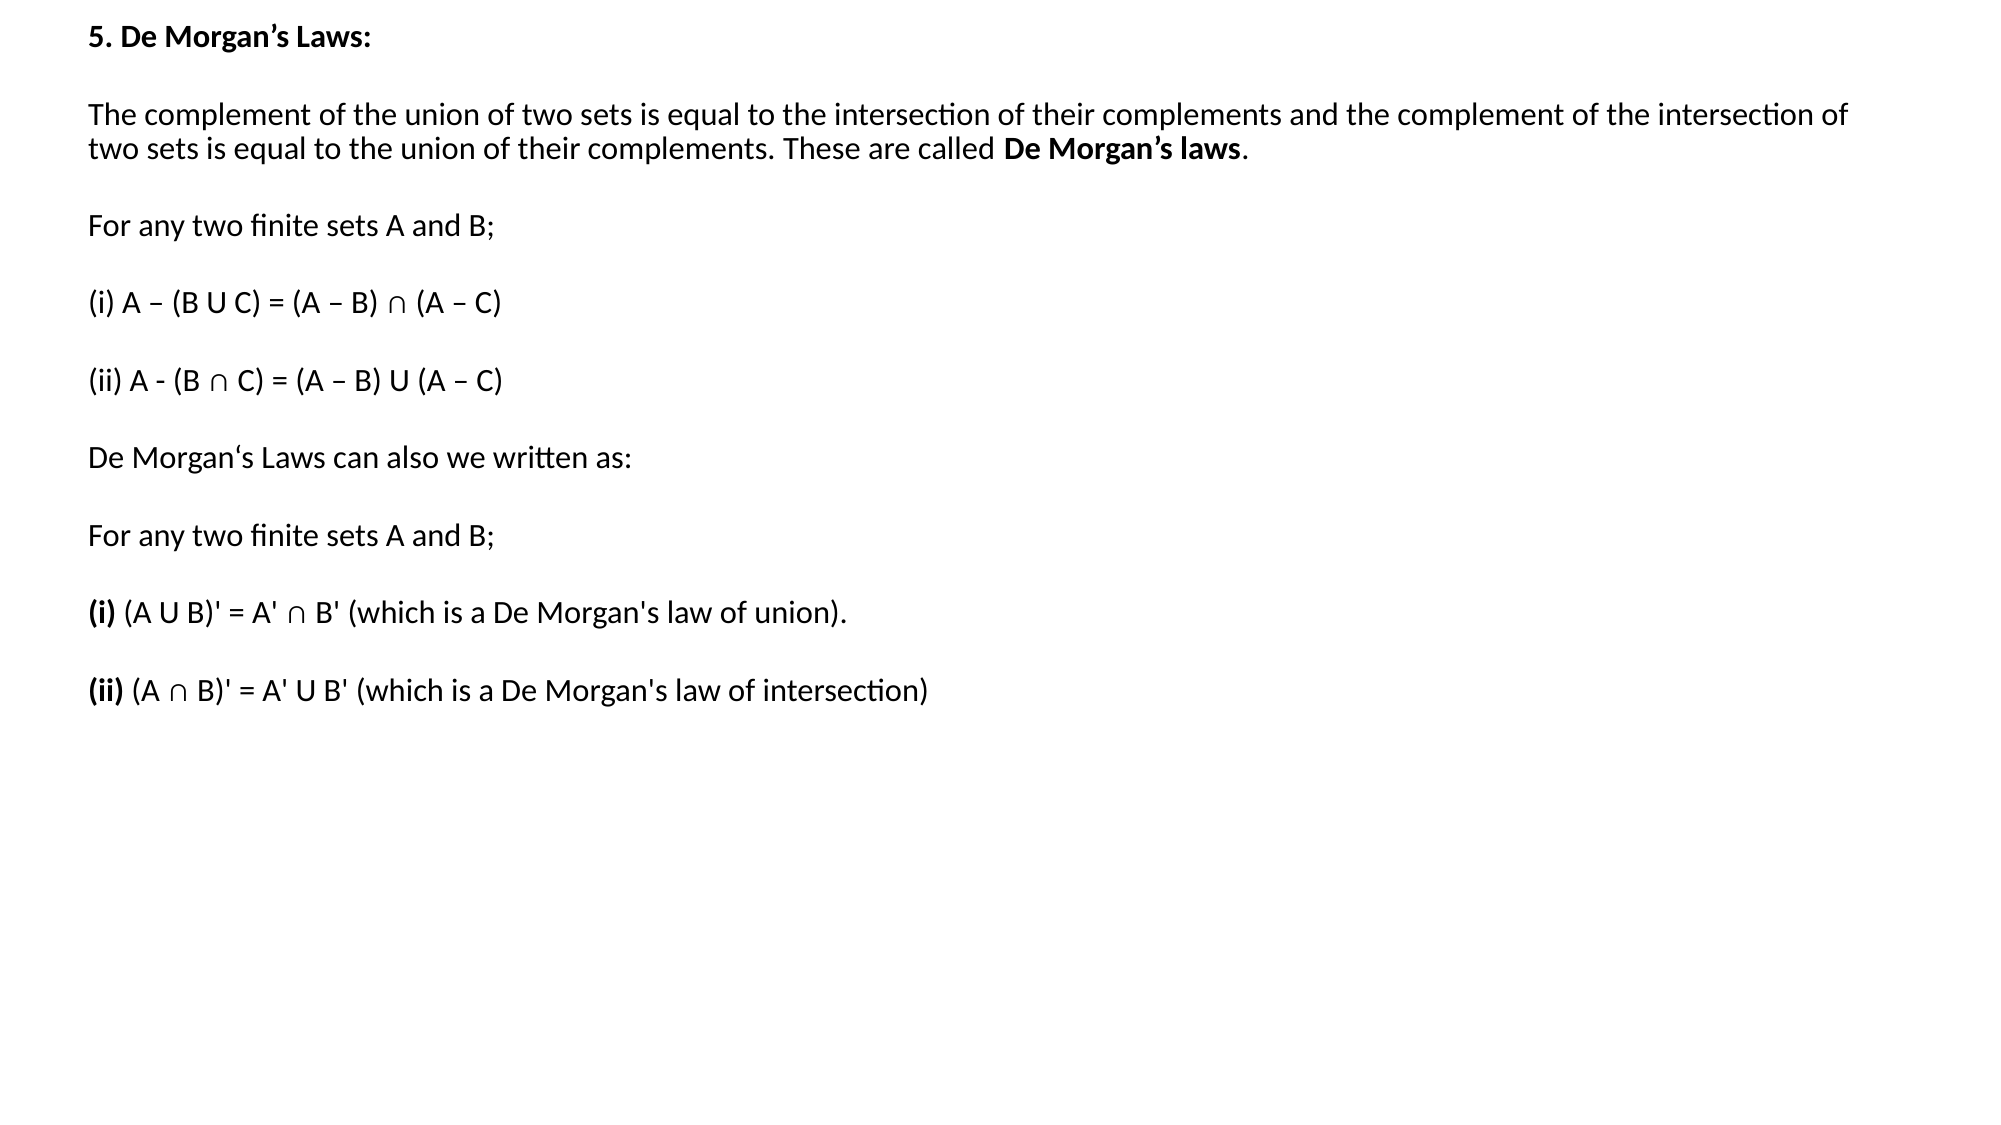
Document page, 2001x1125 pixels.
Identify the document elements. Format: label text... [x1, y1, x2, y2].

list 5. De Morgan’s Laws: The complement of the union of two sets is equal to the intersection of their complements and the complement of the intersection of two sets is equal to the union of their complements. These are called De Morgan’s laws. For any two finite sets A and B; (i) A – (B U C) = (A – B) ∩ (A – C) (ii) A - (B ∩ C) = (A – B) U (A – C) De Morgan‘s Laws can also we written as: For any two finite sets A and B; (i) (A U B)' = A' ∩ B' (which is a De Morgan's law of union). (ii) (A ∩ B)' = A' U B' (which is a De Morgan's law of intersection) [68, 0, 1932, 1000]
